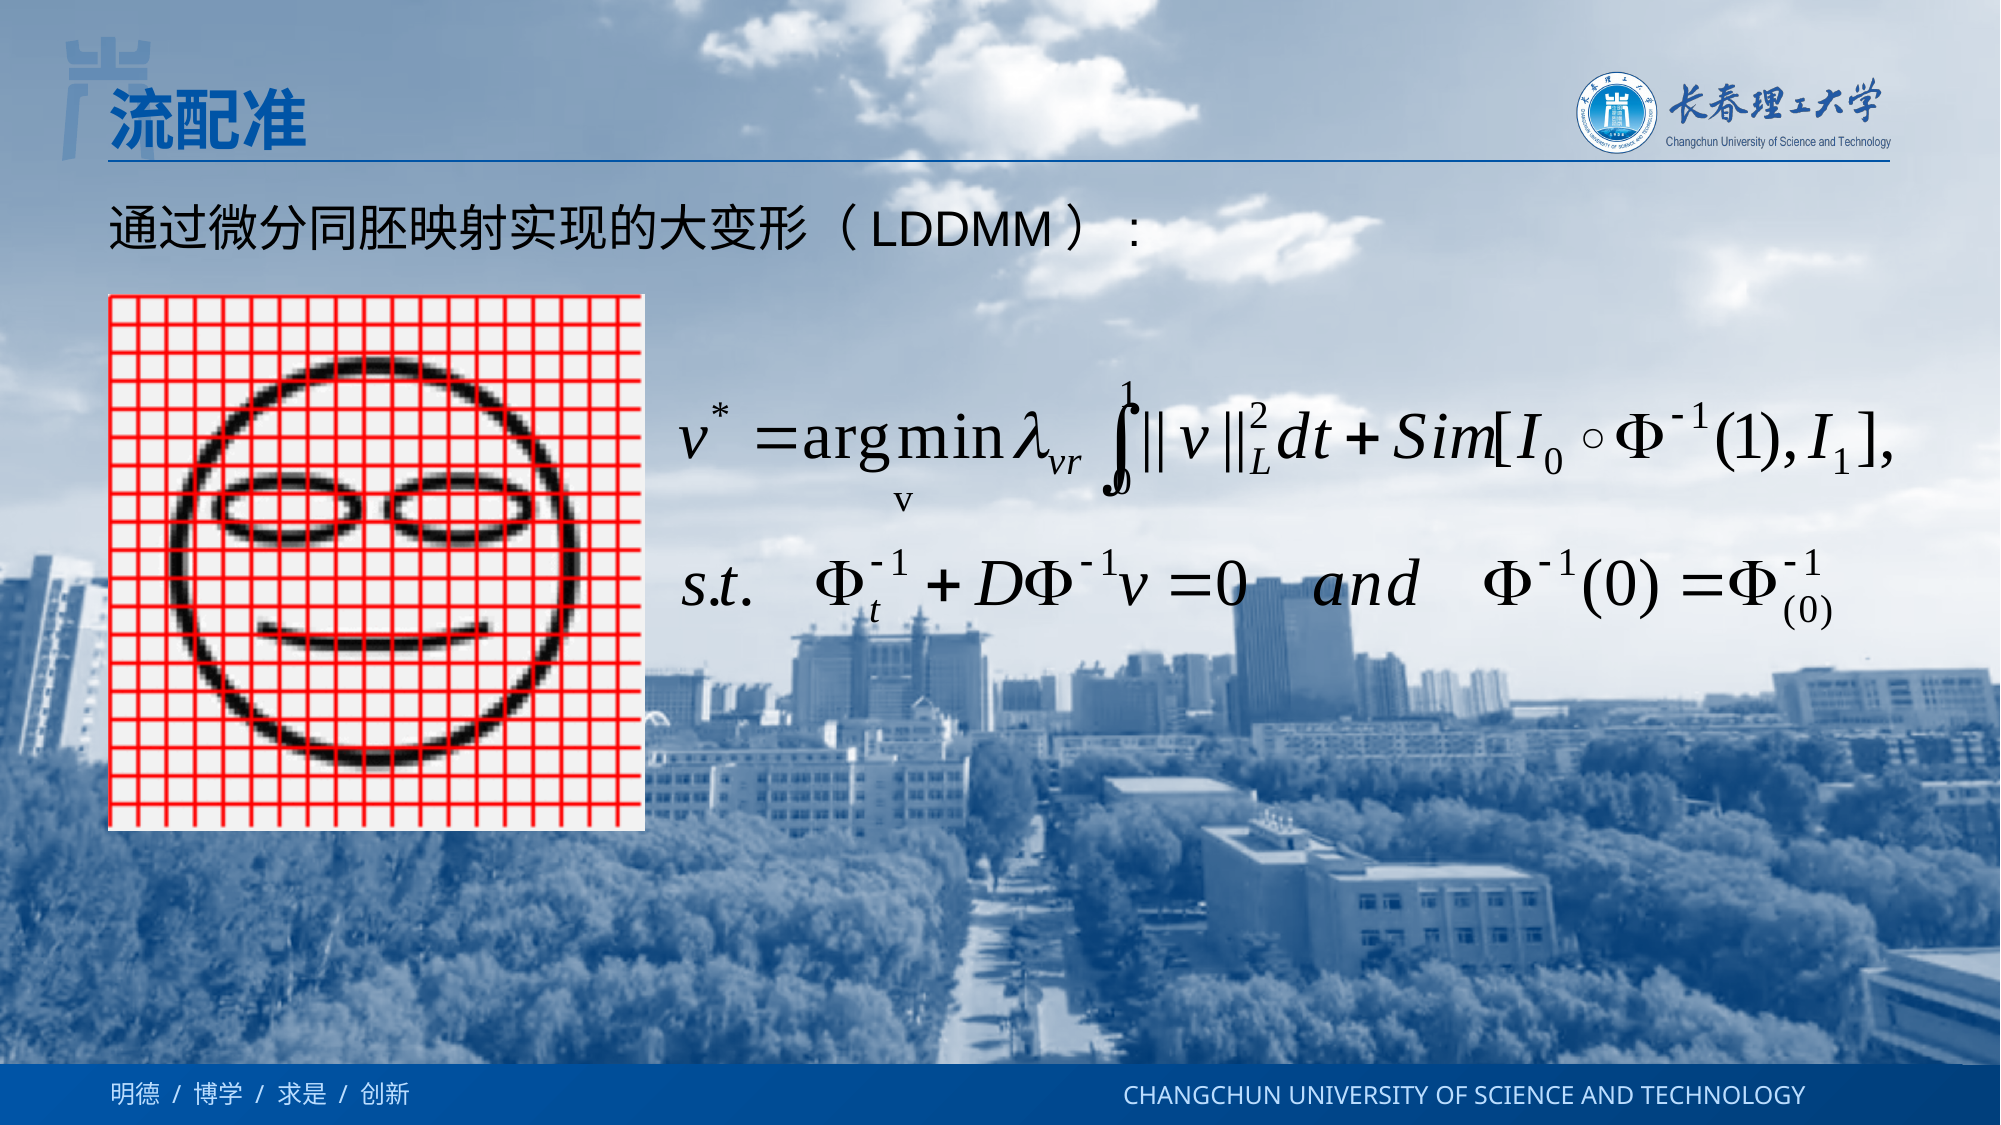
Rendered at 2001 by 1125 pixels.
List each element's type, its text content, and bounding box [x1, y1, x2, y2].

picture [108, 294, 645, 831]
text_box 通过微分同胚映射实现的大变形（LDDMM）: [108, 196, 1565, 257]
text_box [669, 364, 1906, 644]
title 流配准 [108, 85, 1237, 159]
picture [1567, 67, 1896, 156]
